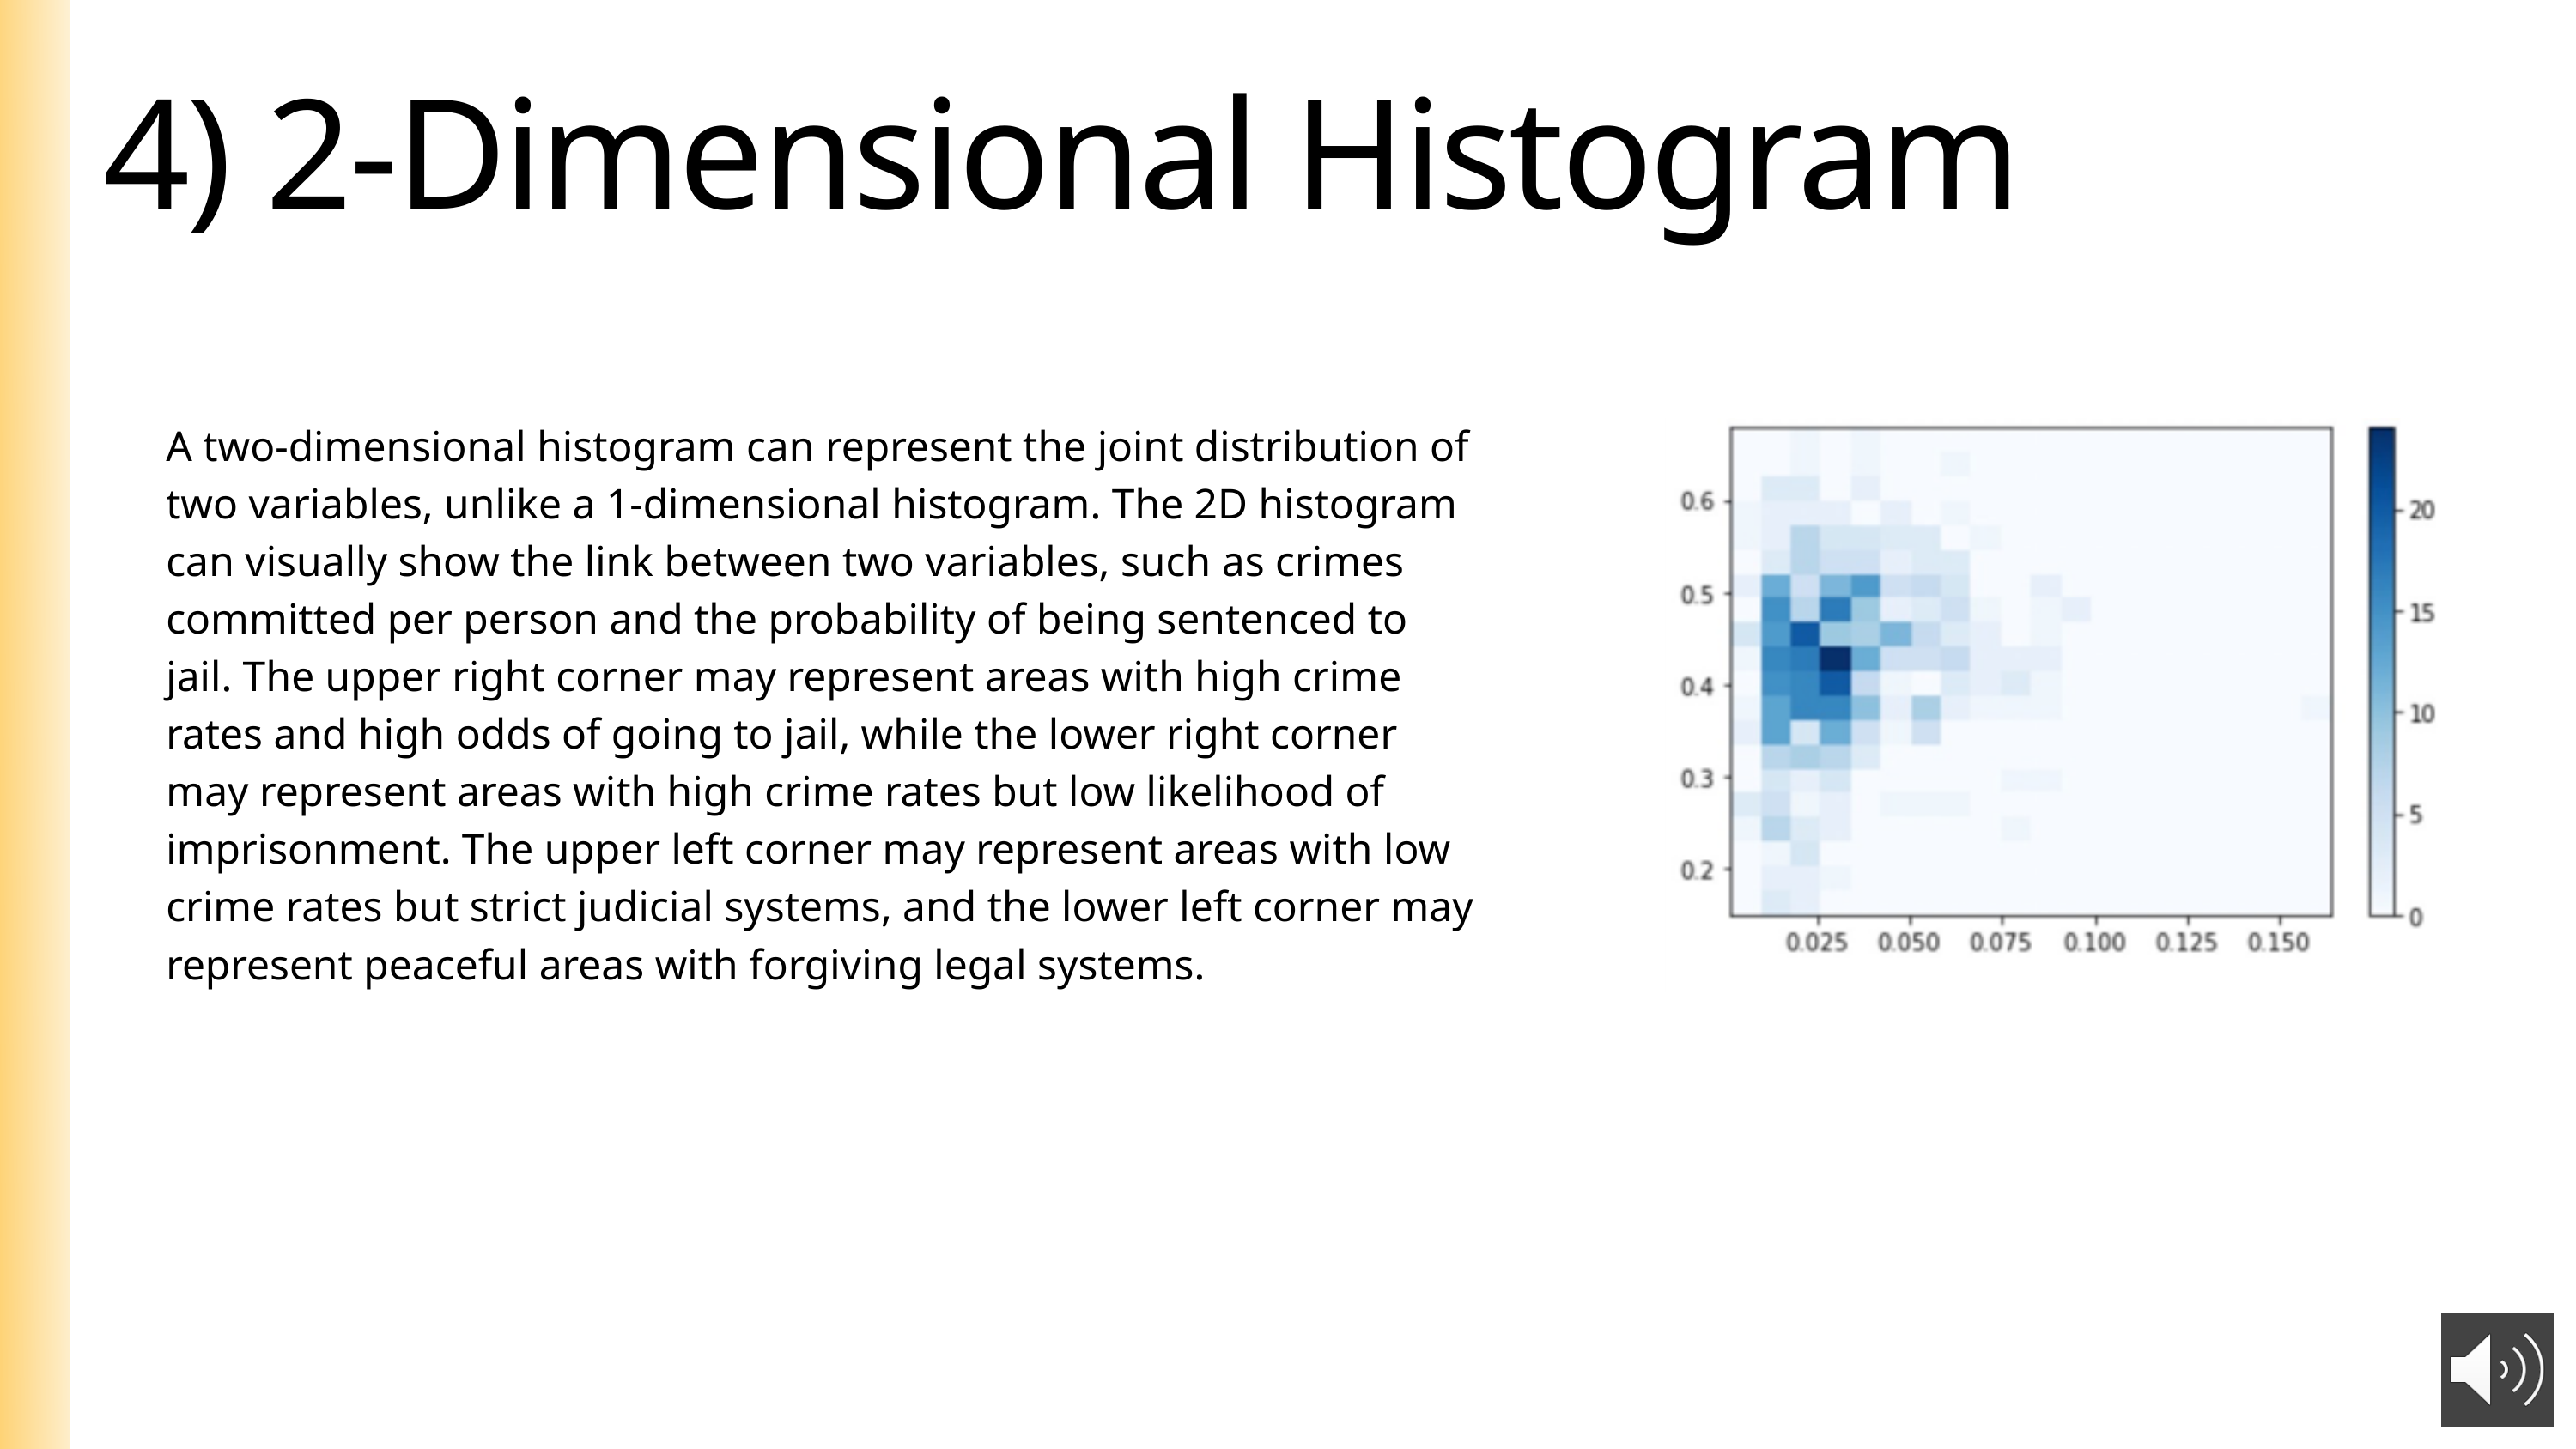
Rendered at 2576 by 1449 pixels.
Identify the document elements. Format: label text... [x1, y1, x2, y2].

text_box [1664, 418, 2506, 992]
text_box A two-dimensional histogram can represent the joint distribution of two variables, unlike a 1-dimensional histogram. The 2D histogram can visually show the link between two variables, such as crimes committed per person and the probability of being sentenced to jail. The upper right corner may represent areas with high crime rates and high odds of going to jail, while the lower right corner may represent areas with high crime rates but low likelihood of imprisonment. The upper left corner may represent areas with low crime rates but strict judicial systems, and the lower left corner may represent peaceful areas with forgiving legal systems. [166, 411, 1485, 988]
text_box 4) 2-Dimensional Histogram [103, 41, 2432, 239]
picture [2439, 1312, 2555, 1428]
text_box [0, 0, 70, 1449]
